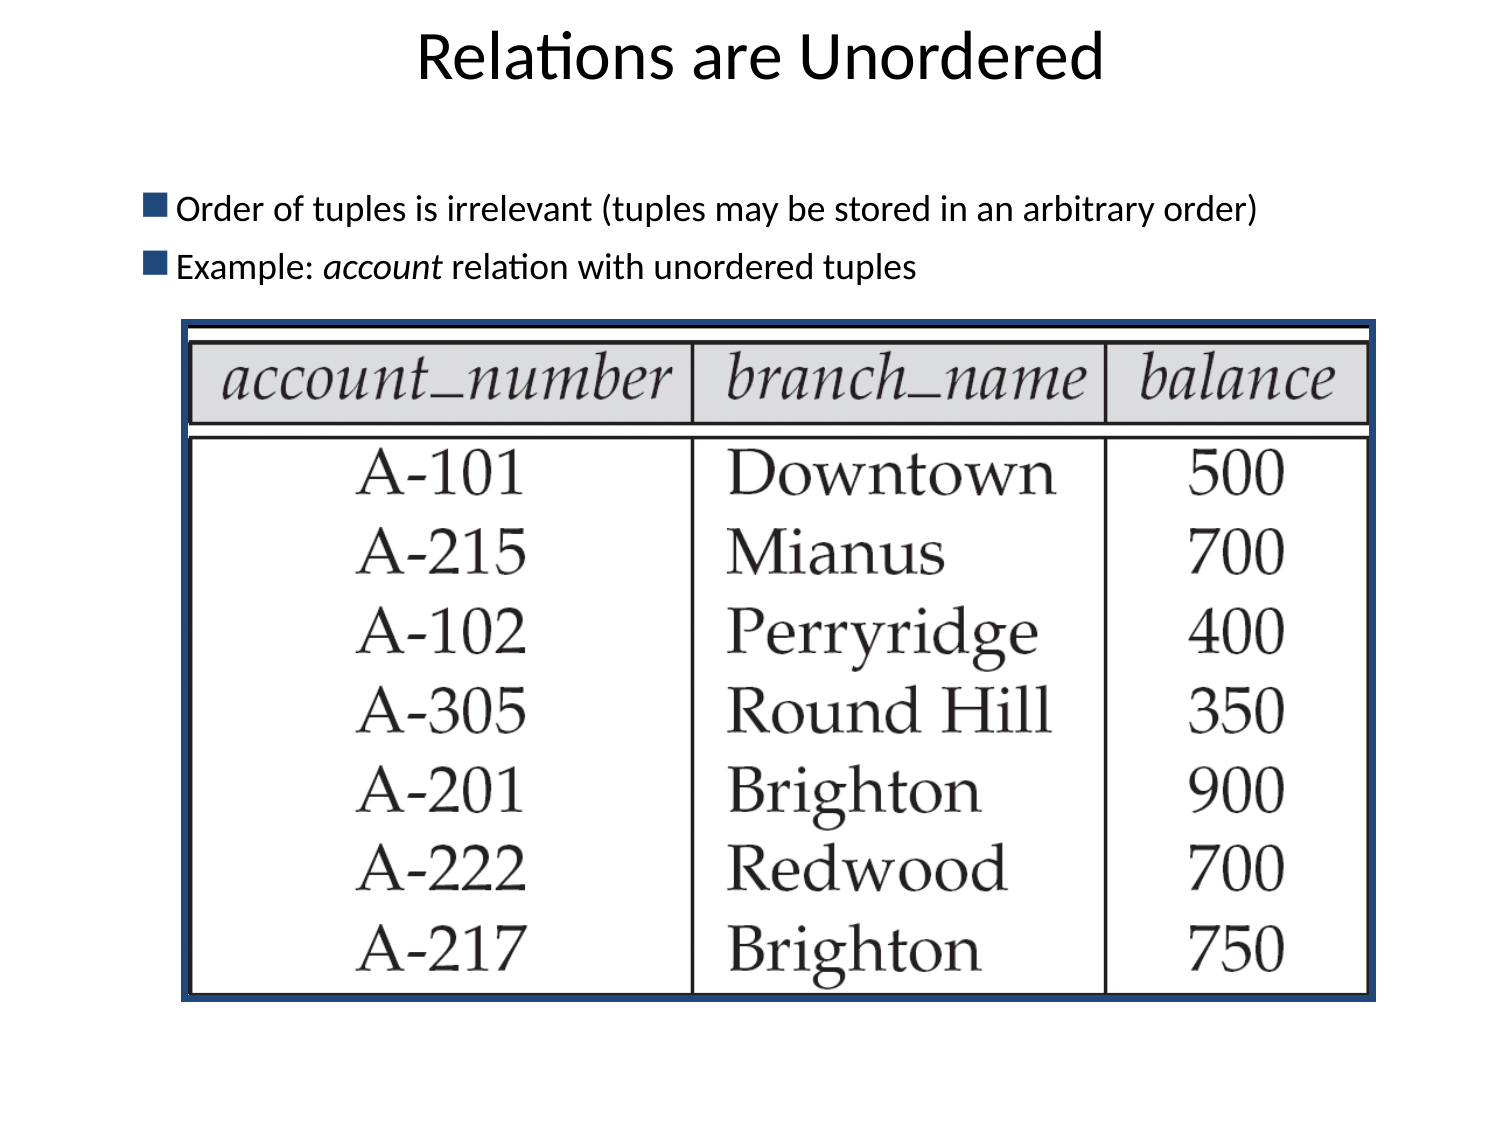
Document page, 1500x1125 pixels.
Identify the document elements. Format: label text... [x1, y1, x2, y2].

picture [187, 324, 1370, 996]
title Relations are Unordered [98, 2, 1424, 102]
text_box Order of tuples is irrelevant (tuples may be stored in an arbitrary order) Example: account relation with unordered tuples [130, 176, 1400, 295]
